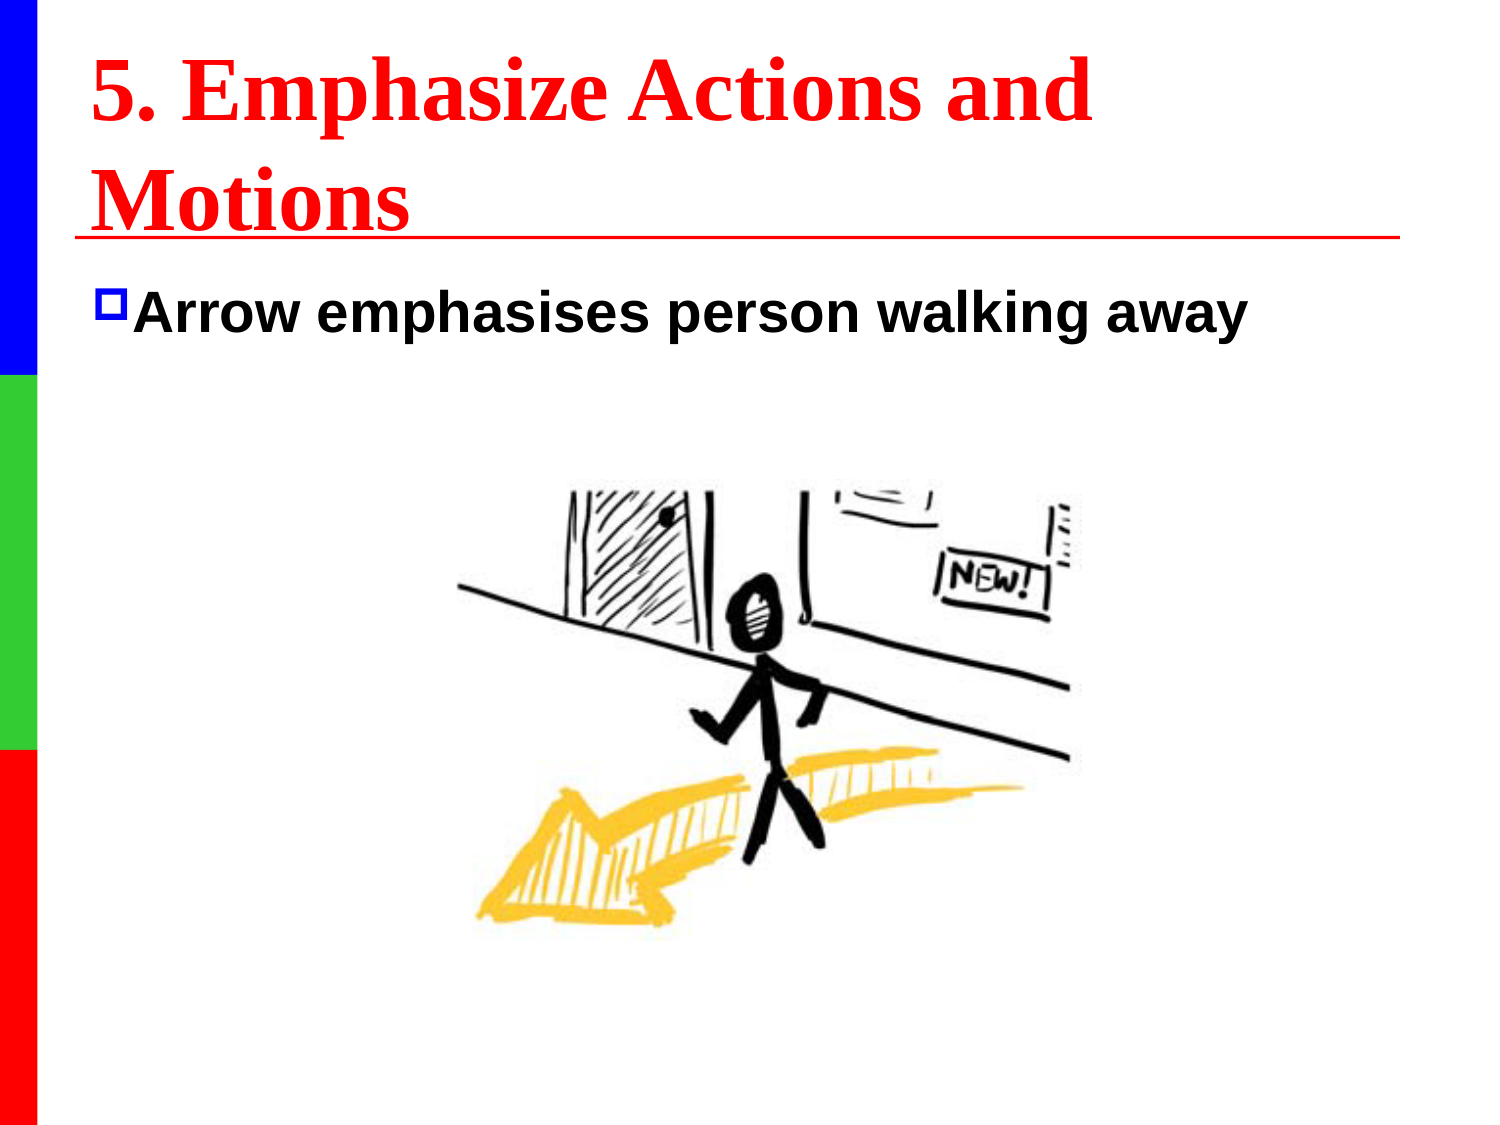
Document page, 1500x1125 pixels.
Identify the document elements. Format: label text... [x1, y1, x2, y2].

picture [442, 479, 1082, 941]
list Arrow emphasises person walking away [76, 266, 1489, 1011]
title 5. Emphasize Actions and Motions [74, 45, 1426, 233]
